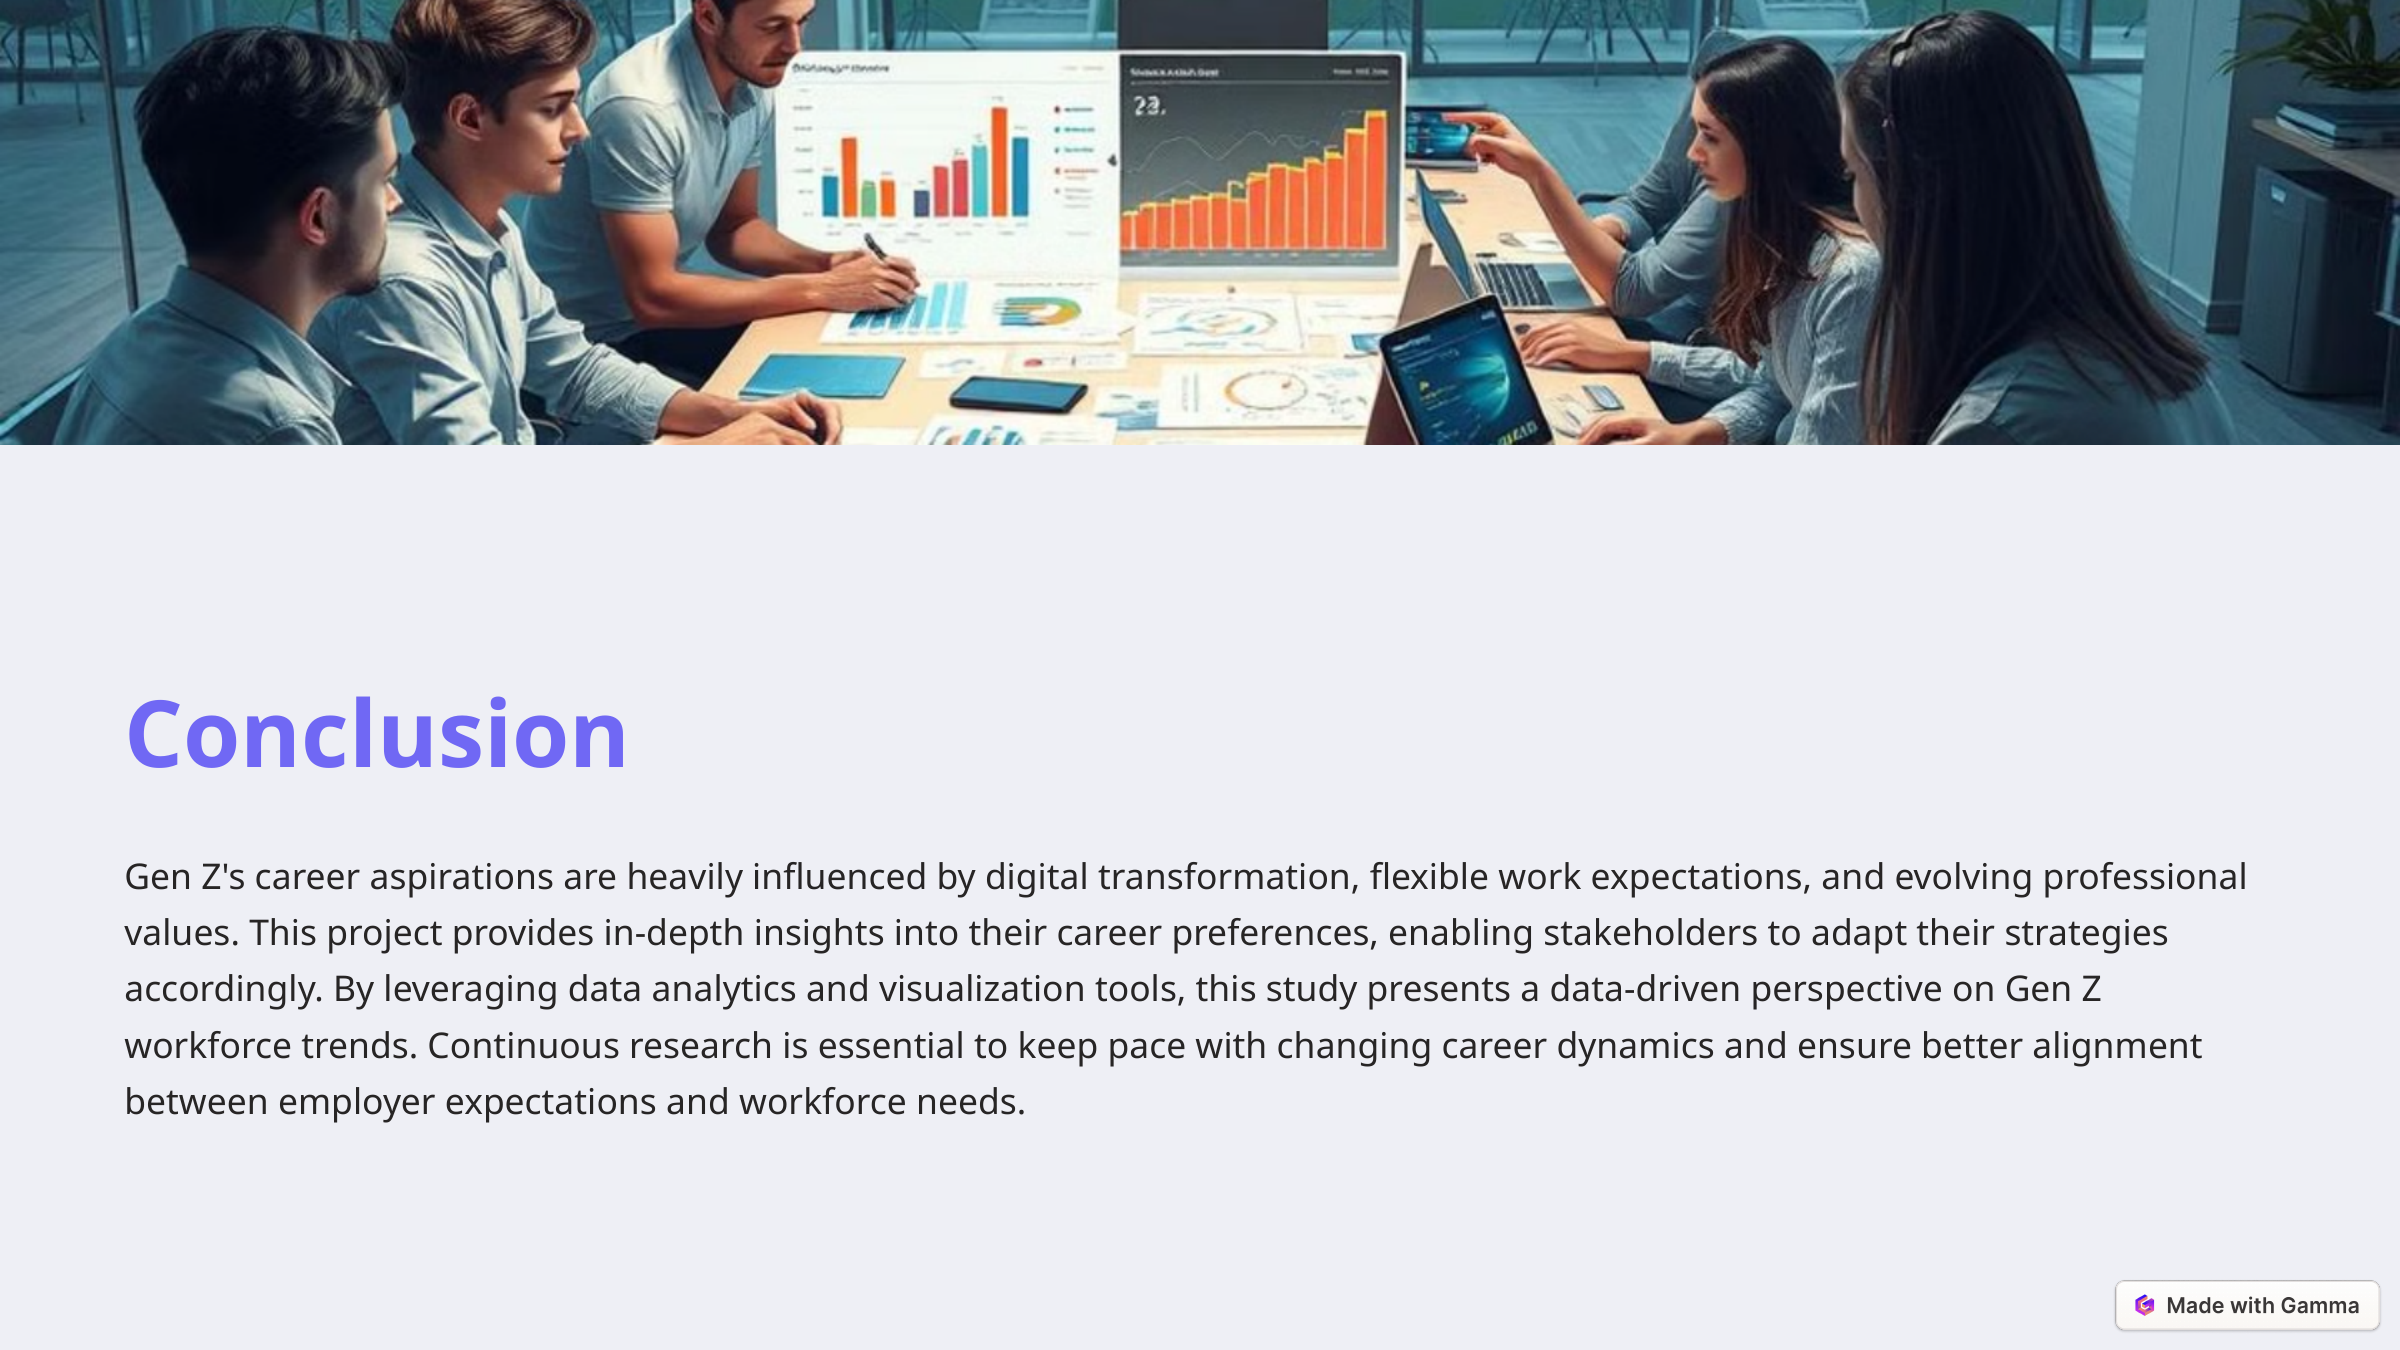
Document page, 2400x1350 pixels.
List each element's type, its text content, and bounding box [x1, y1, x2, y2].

picture [0, 0, 2400, 445]
text_box Conclusion [124, 669, 1060, 787]
text_box Gen Z's career aspirations are heavily influenced by digital transformation, flexible work expectations, and evolving professional values. This project provides in-depth insights into their career preferences, enabling stakeholders to adapt their strategies accordingly. By leveraging data analytics and visualization tools, this study presents a data-driven perspective on Gen Z workforce trends. Continuous research is essential to keep pace with changing career dynamics and ensure better alignment between employer expectations and workforce needs. [124, 840, 2276, 1125]
picture [2106, 1271, 2389, 1339]
